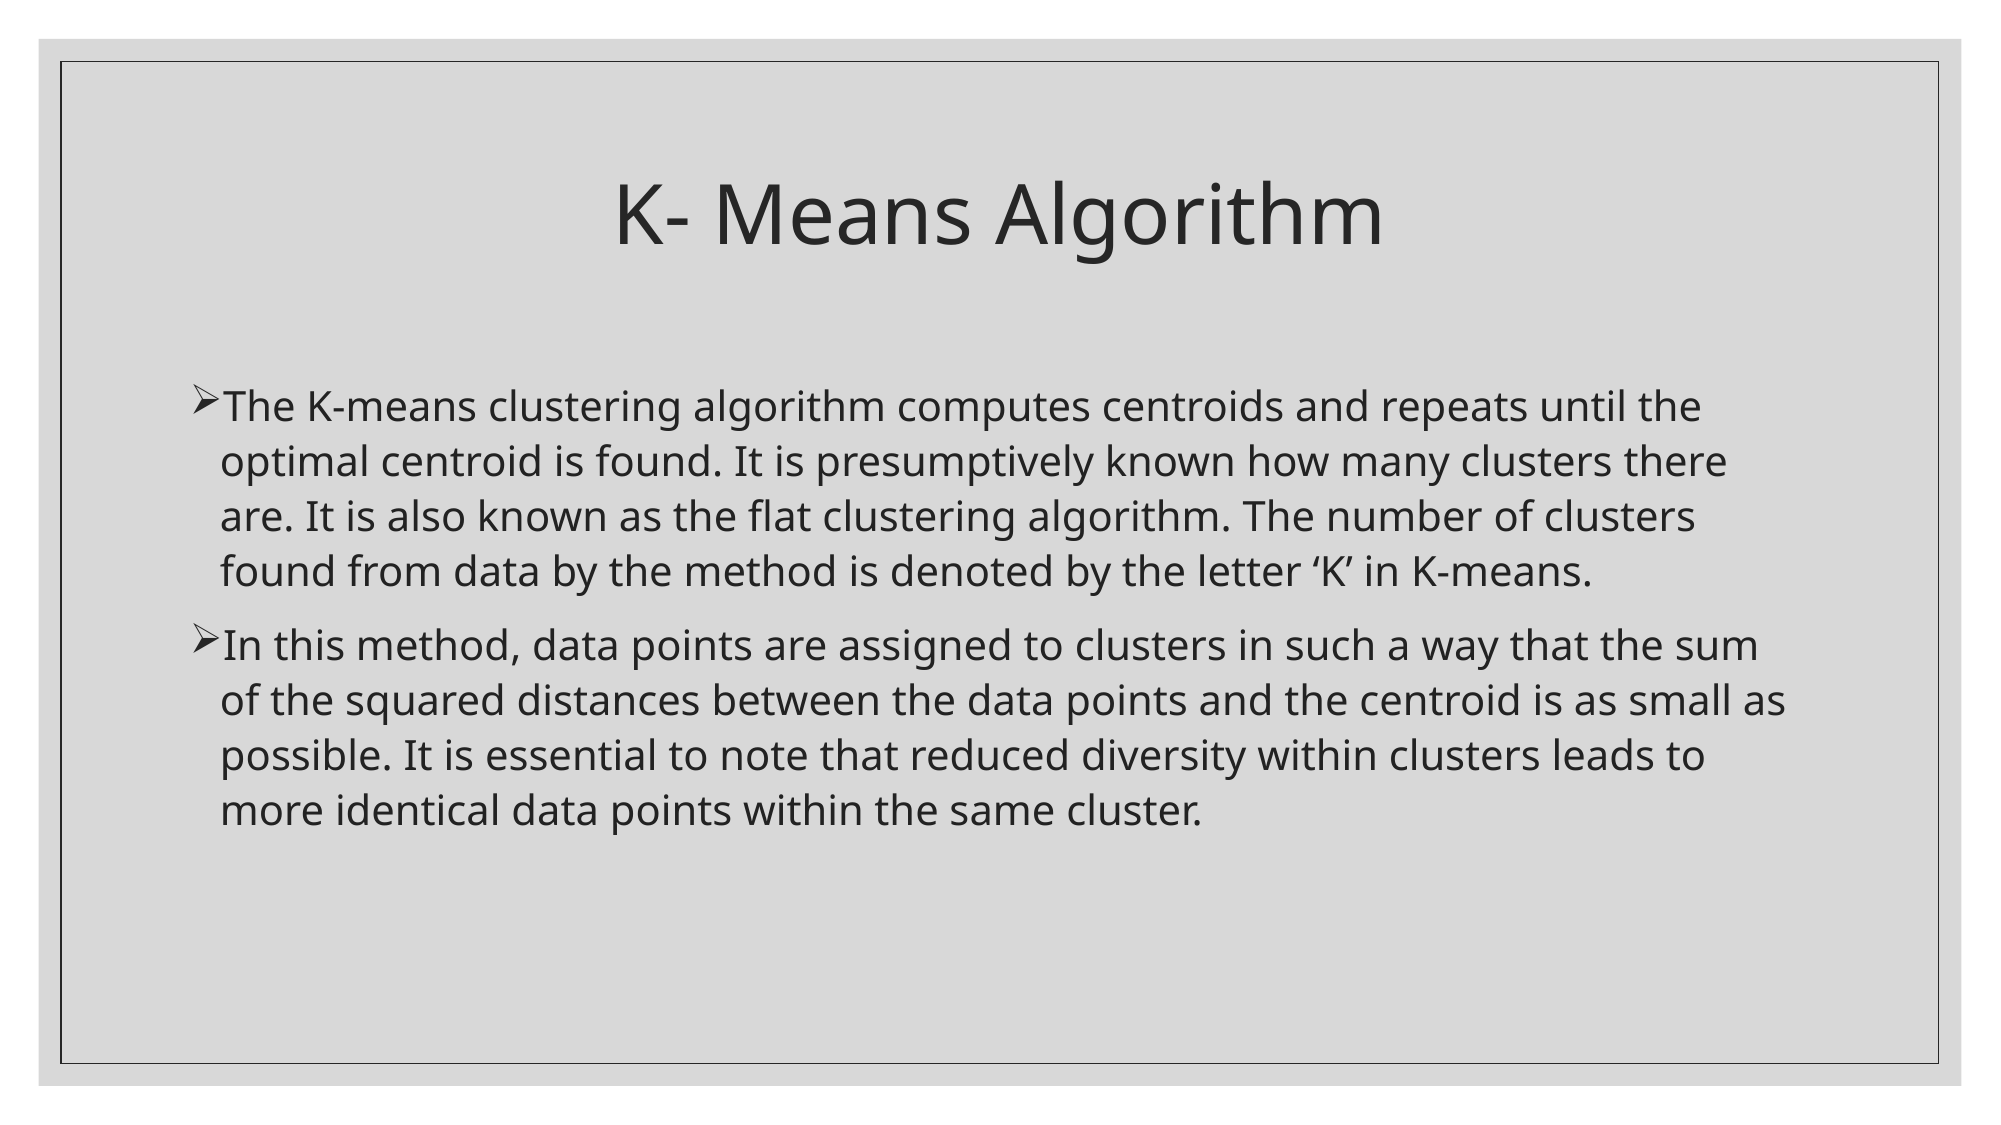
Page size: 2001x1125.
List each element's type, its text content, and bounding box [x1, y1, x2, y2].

title K- Means Algorithm [174, 105, 1825, 331]
list The K-means clustering algorithm computes centroids and repeats until the optimal centroid is found. It is presumptively known how many clusters there are. It is also known as the flat clustering algorithm. The number of clusters found from data by the method is denoted by the letter ‘K’ in K-means. In this method, data points are assigned to clusters in such a way that the sum of the squared distances between the data points and the centroid is as small as possible. It is essential to note that reduced diversity within clusters leads to more identical data points within the same cluster. [174, 366, 1825, 977]
